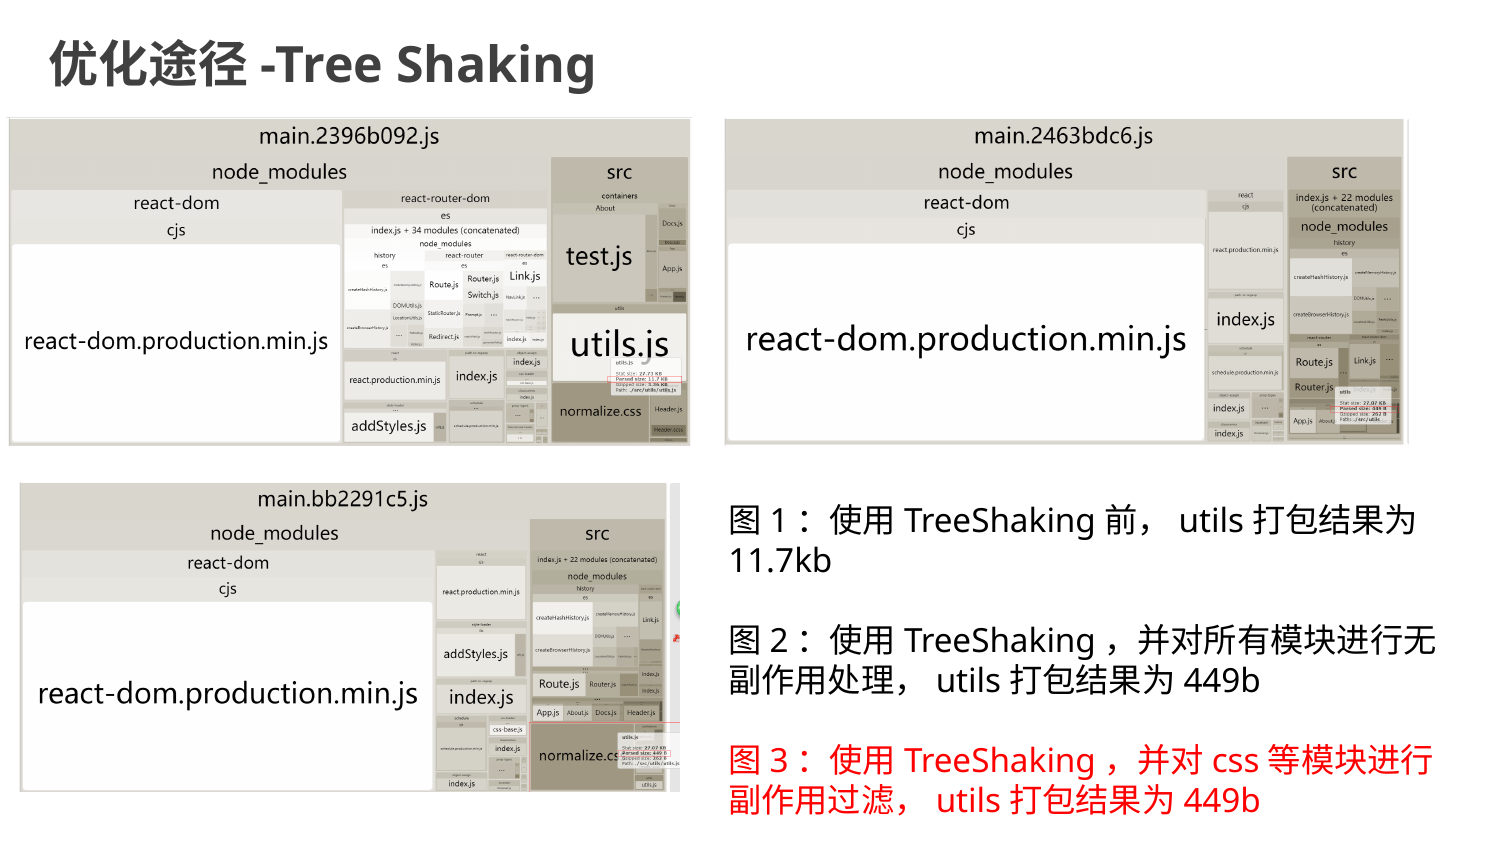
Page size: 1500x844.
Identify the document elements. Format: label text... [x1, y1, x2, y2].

text_box 优化途径-Tree Shaking [32, 24, 714, 101]
text_box 图1：使用TreeShaking前，utils打包结果为11.7kb 图2：使用TreeShaking，并对所有模块进行无副作用处理，utils打包结果为449b 图3：使用TreeShaking，并对css等模块进行副作用过滤，utils打包结果为449b [713, 492, 1482, 827]
picture [18, 482, 680, 792]
picture [6, 115, 692, 447]
picture [723, 117, 1409, 447]
